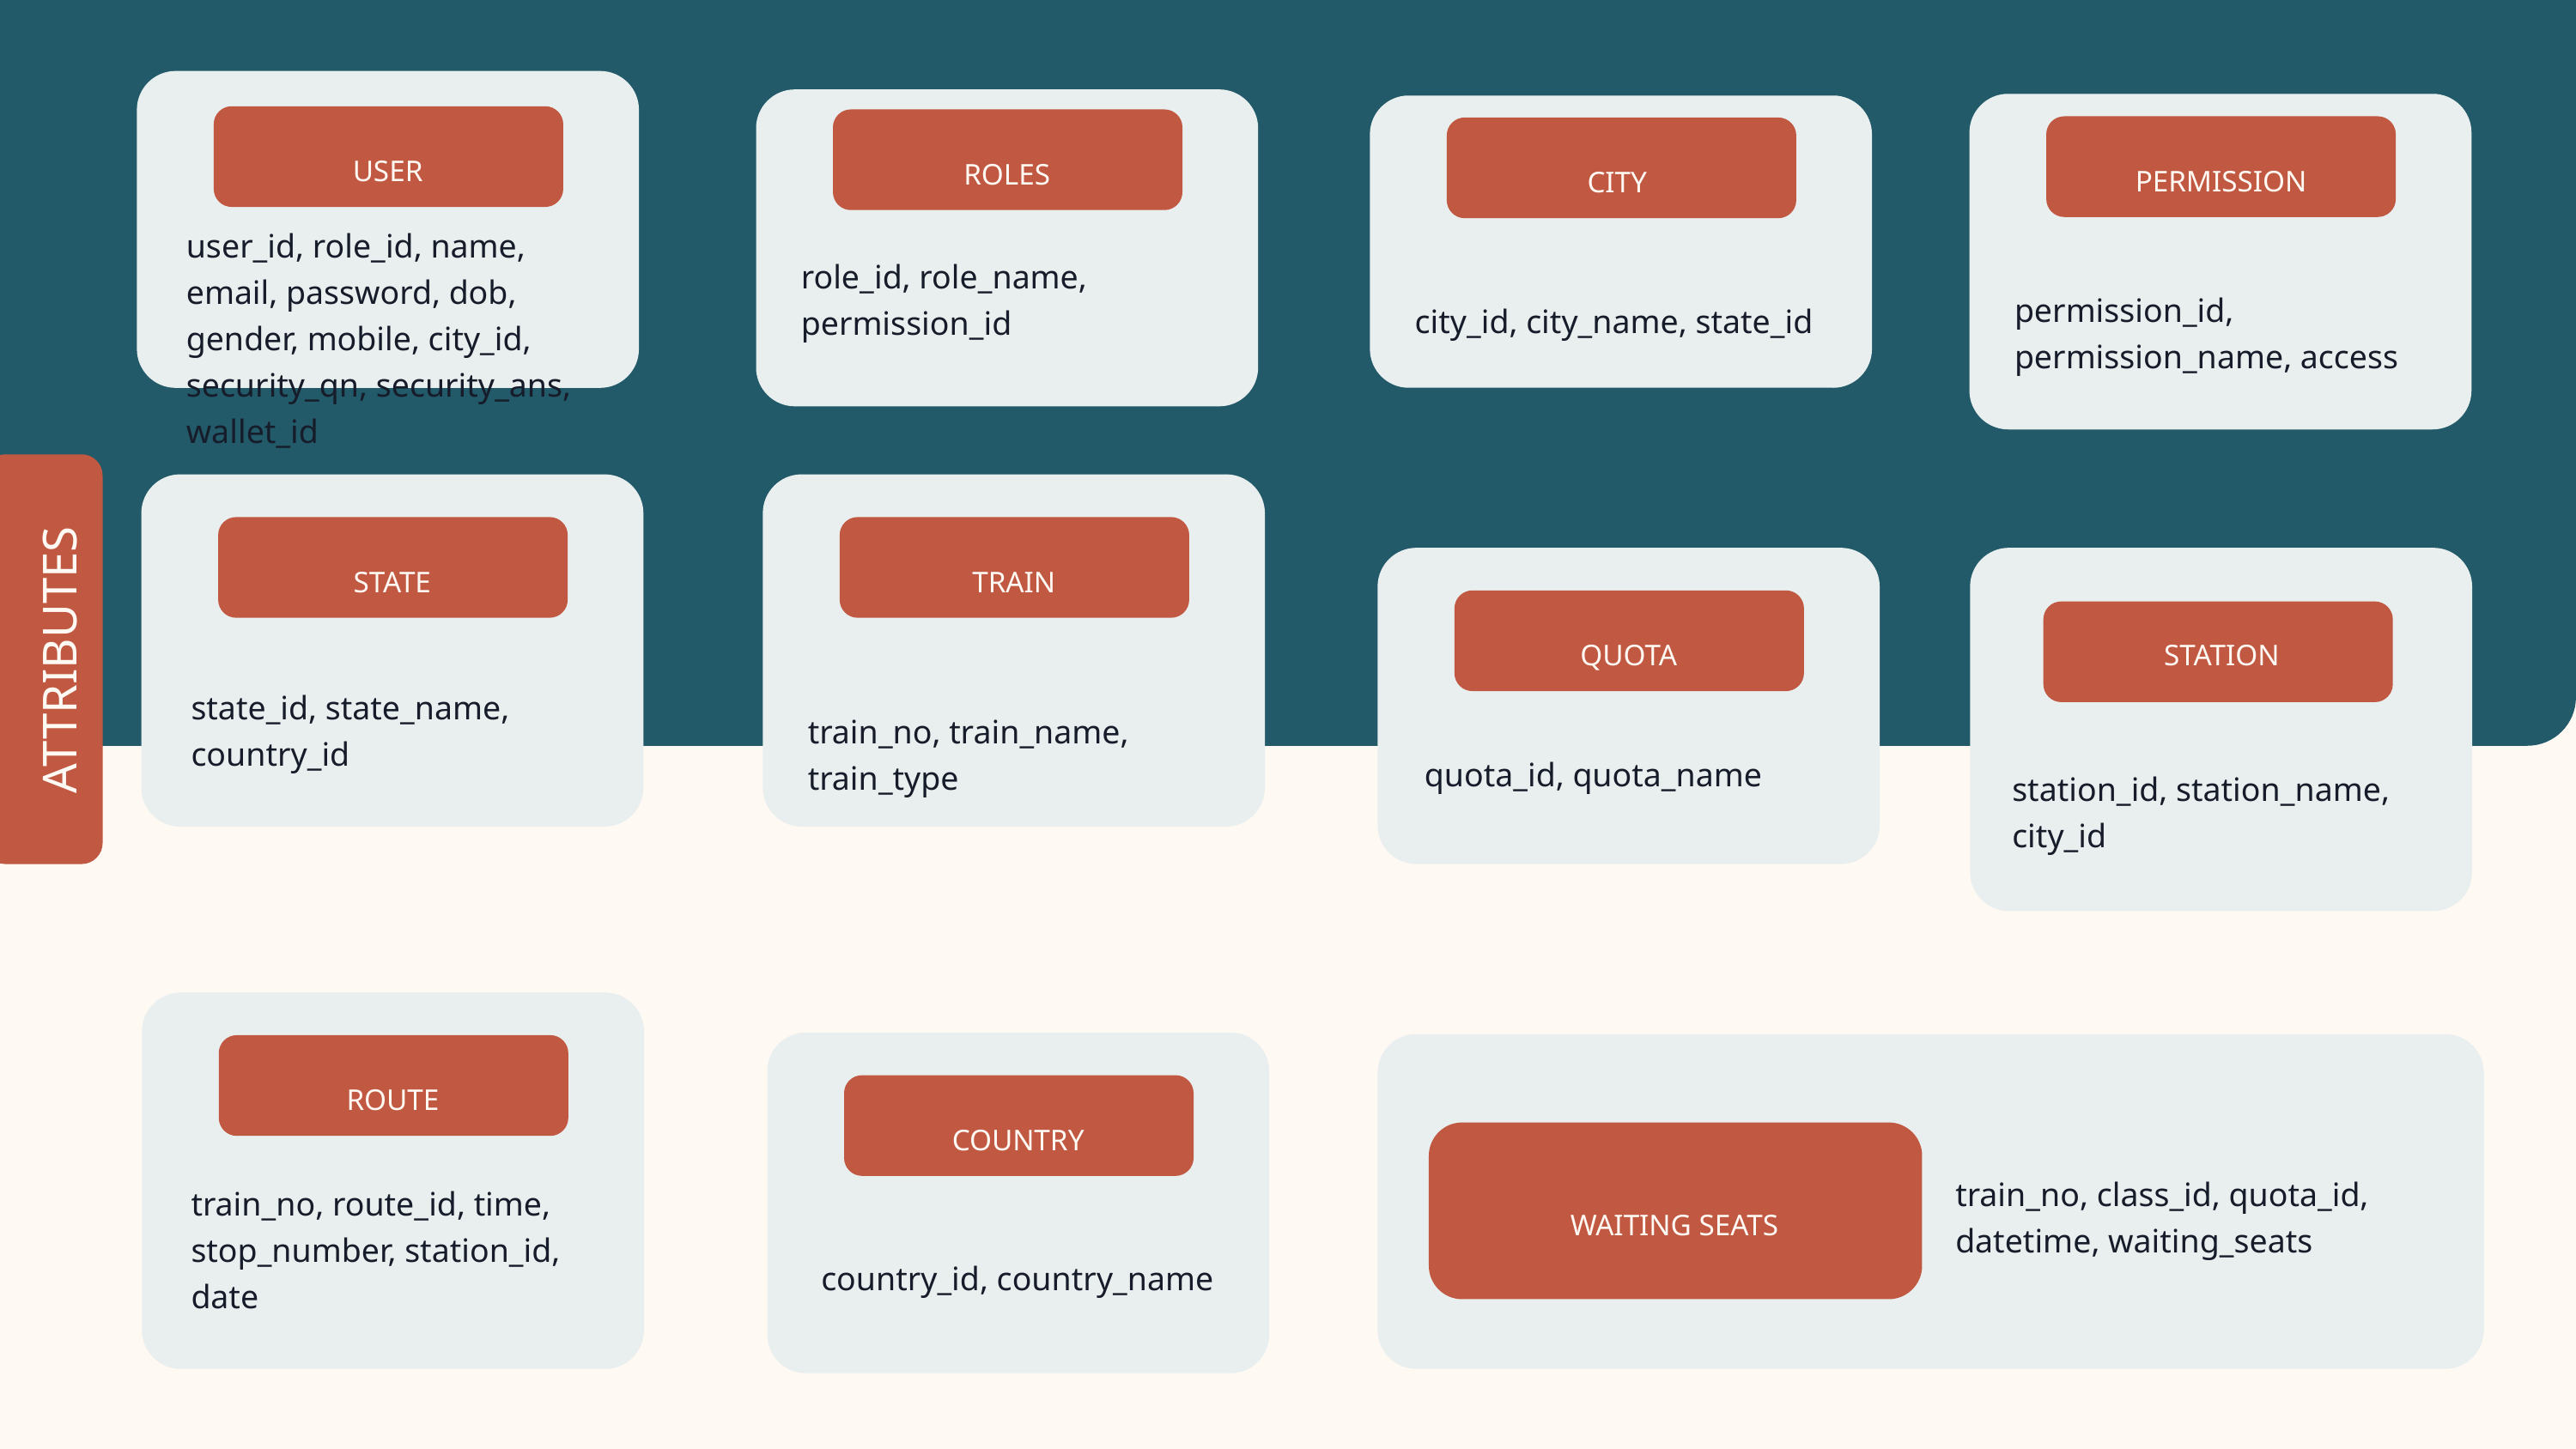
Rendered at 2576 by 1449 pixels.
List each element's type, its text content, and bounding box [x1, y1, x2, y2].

text_box train_no, route_id, time, stop_number, station_id, date [191, 1176, 604, 1316]
text_box station_id, station_name, city_id [2012, 761, 2425, 854]
text_box permission_id, permission_name, access [2014, 282, 2427, 376]
text_box ROLES [915, 144, 1099, 191]
text_box [833, 109, 1183, 210]
text_box STATION [2130, 625, 2313, 672]
text_box [218, 517, 568, 618]
text_box [141, 474, 644, 827]
text_box [1446, 117, 1796, 219]
text_box [1970, 548, 2473, 912]
text_box ATTRIBUTES [9, 466, 86, 853]
text_box [0, 0, 2576, 746]
text_box [213, 106, 563, 208]
text_box PERMISSION [2115, 151, 2327, 197]
text_box [756, 89, 1259, 407]
text_box [2046, 116, 2397, 217]
text_box city_id, city_name, state_id [1414, 293, 1827, 340]
text_box COUNTRY [927, 1110, 1110, 1156]
text_box country_id, country_name [812, 1251, 1225, 1298]
text_box [1377, 548, 1880, 864]
text_box [1377, 1034, 2484, 1369]
text_box TRAIN [922, 551, 1105, 598]
text_box state_id, state_name, country_id [191, 680, 604, 773]
text_box train_no, class_id, quota_id, datetime, waiting_seats [1955, 1167, 2427, 1259]
text_box CITY [1529, 152, 1712, 199]
text_box STATE [301, 551, 484, 598]
text_box role_id, role_name, permission_id [800, 249, 1213, 343]
text_box [1428, 1122, 1923, 1300]
text_box [137, 70, 640, 388]
text_box ROUTE [301, 1070, 484, 1117]
text_box train_no, train_name, train_type [807, 703, 1220, 797]
text_box [839, 517, 1189, 618]
text_box [762, 474, 1266, 827]
text_box [2043, 601, 2393, 702]
text_box [844, 1075, 1194, 1176]
text_box [0, 454, 103, 864]
text_box [218, 1034, 568, 1137]
text_box [767, 1032, 1270, 1373]
text_box user_id, role_id, name, email, password, dob, gender, mobile, city_id, security_qn, security_ans, wallet_id [185, 218, 598, 451]
text_box [1969, 94, 2472, 430]
text_box USER [296, 141, 480, 188]
text_box [1370, 95, 1873, 388]
text_box QUOTA [1537, 625, 1720, 672]
text_box WAITING SEATS [1429, 1195, 1921, 1242]
text_box [1454, 590, 1804, 692]
text_box [142, 992, 645, 1369]
text_box quota_id, quota_name [1425, 747, 1837, 794]
